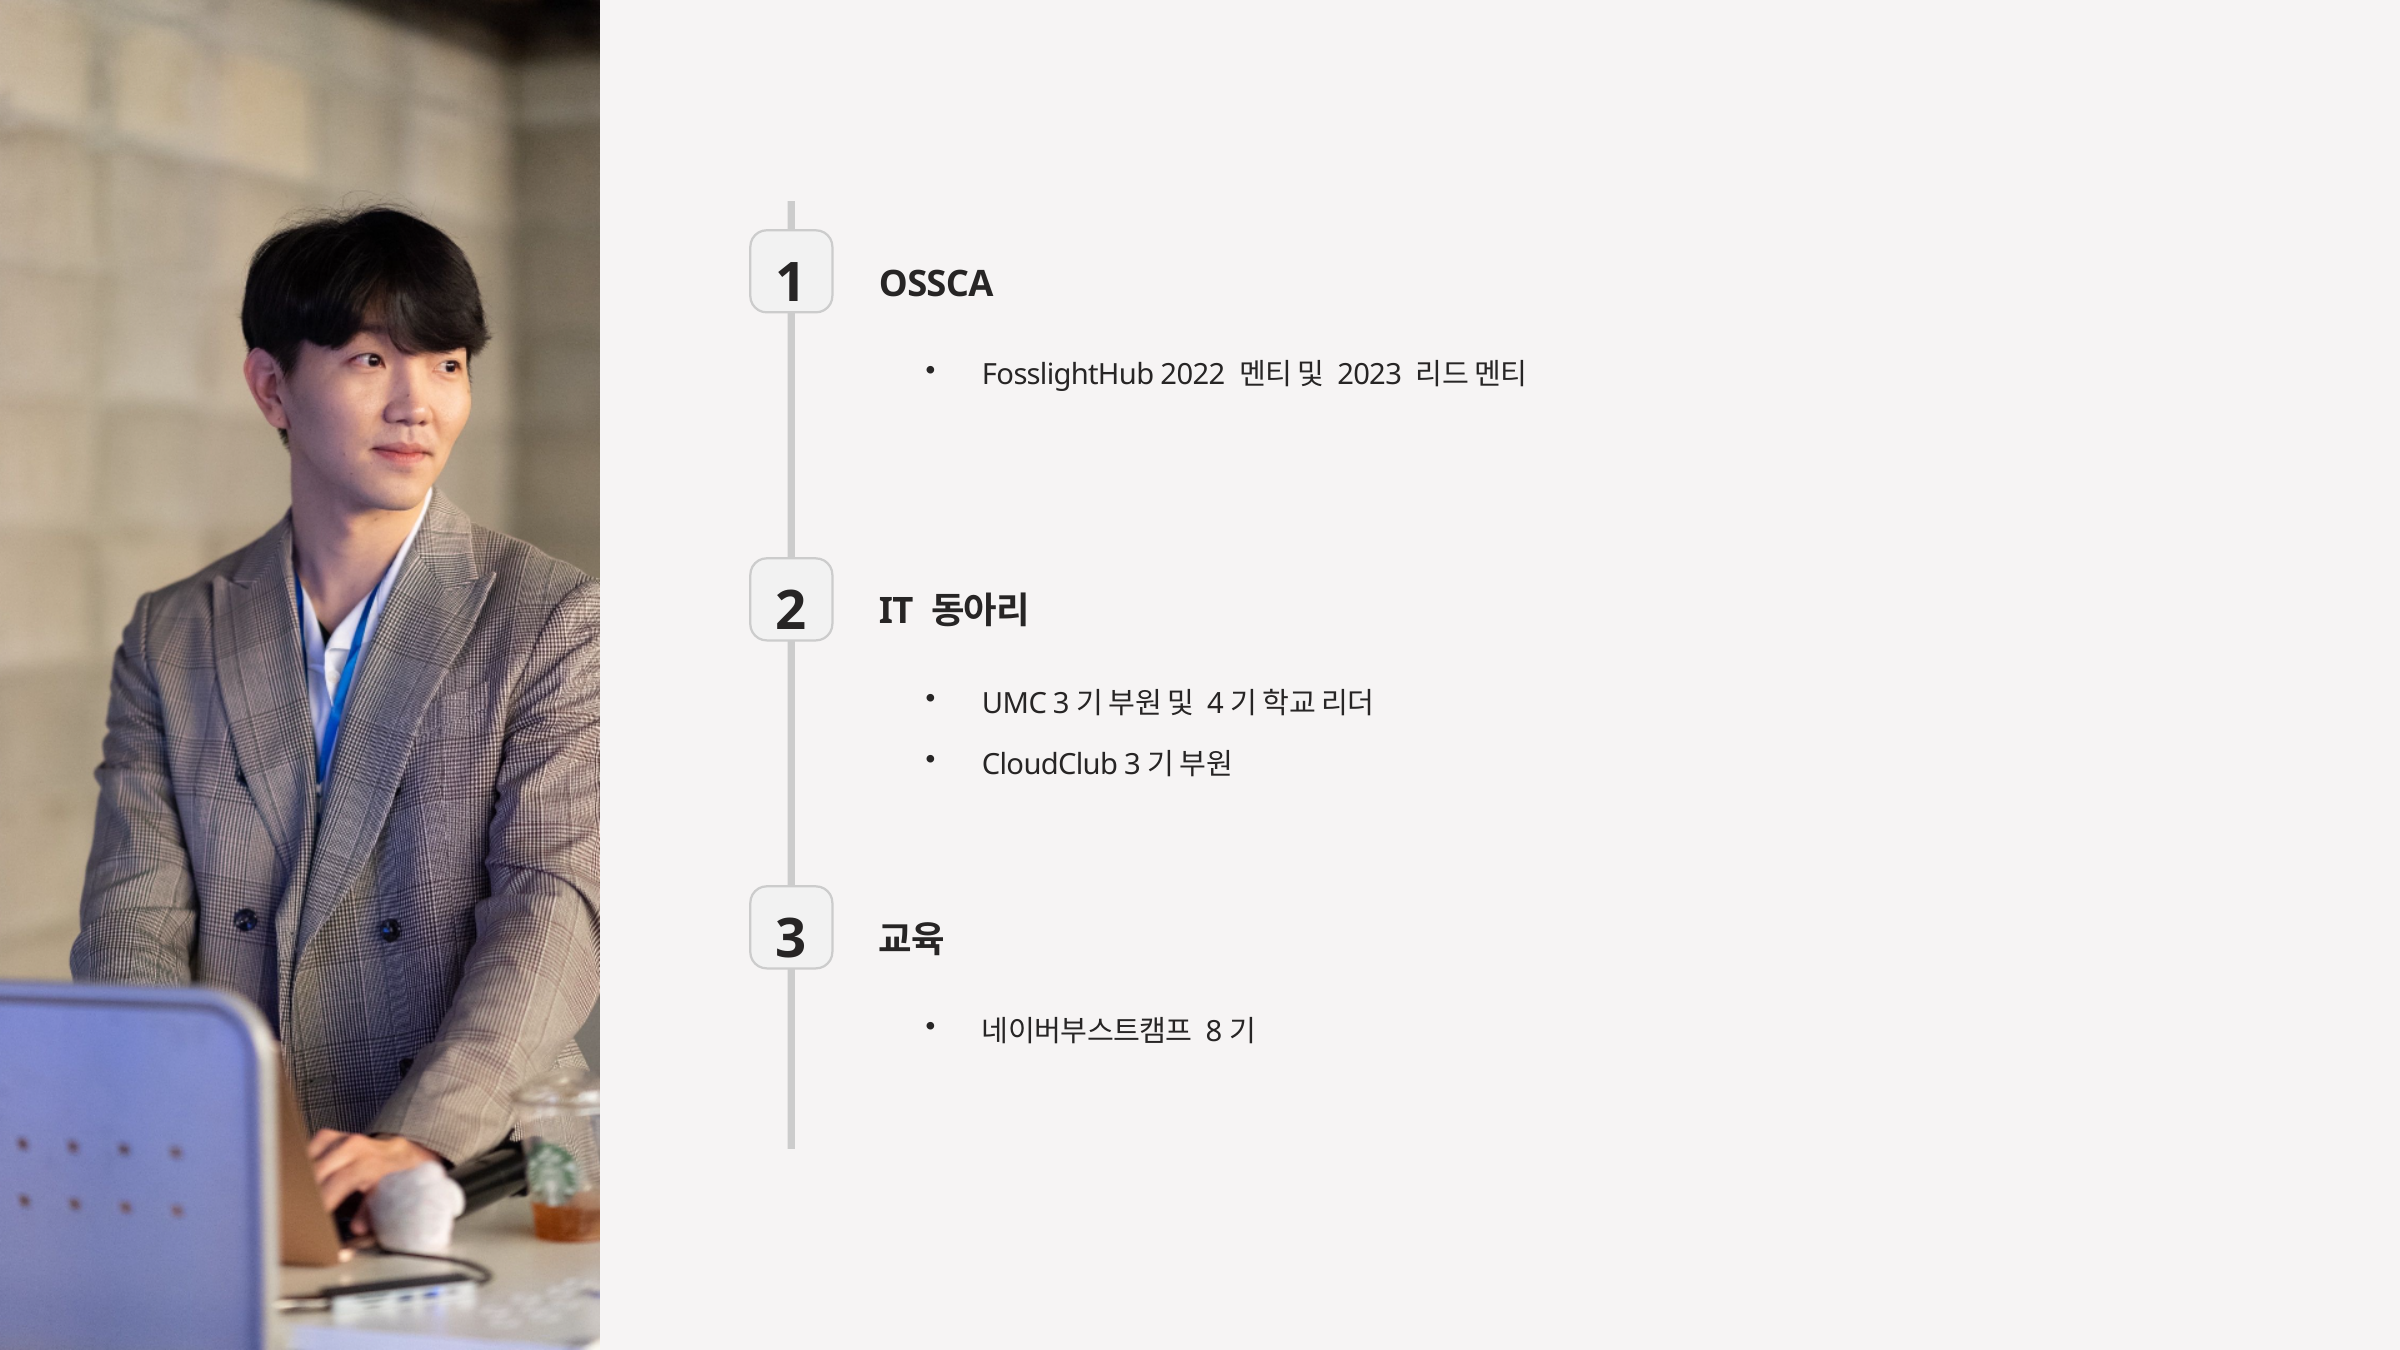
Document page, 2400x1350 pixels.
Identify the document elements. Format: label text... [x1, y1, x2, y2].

text_box [750, 230, 833, 313]
text_box 2 [774, 565, 808, 634]
text_box [787, 313, 795, 558]
text_box [750, 558, 833, 641]
text_box OSSCA [864, 237, 2264, 296]
text_box [750, 886, 833, 969]
text_box FosslightHub 2022 멘티 및 2023 리드 멘티 [910, 336, 2264, 384]
text_box 네이버부스트캠프 8기 [910, 992, 2264, 1040]
text_box 교육 [864, 893, 2264, 952]
text_box [787, 641, 795, 886]
text_box [787, 969, 795, 1149]
text_box 1 [777, 237, 805, 306]
text_box 3 [774, 893, 809, 962]
text_box UMC 3기 부원 및 4기 학교 리더 [910, 664, 2264, 712]
text_box [600, 0, 2400, 1350]
text_box IT 동아리 [864, 565, 2264, 624]
text_box CloudClub 3기 부원 [910, 726, 2264, 773]
picture [0, 0, 600, 1350]
text_box [787, 201, 795, 230]
